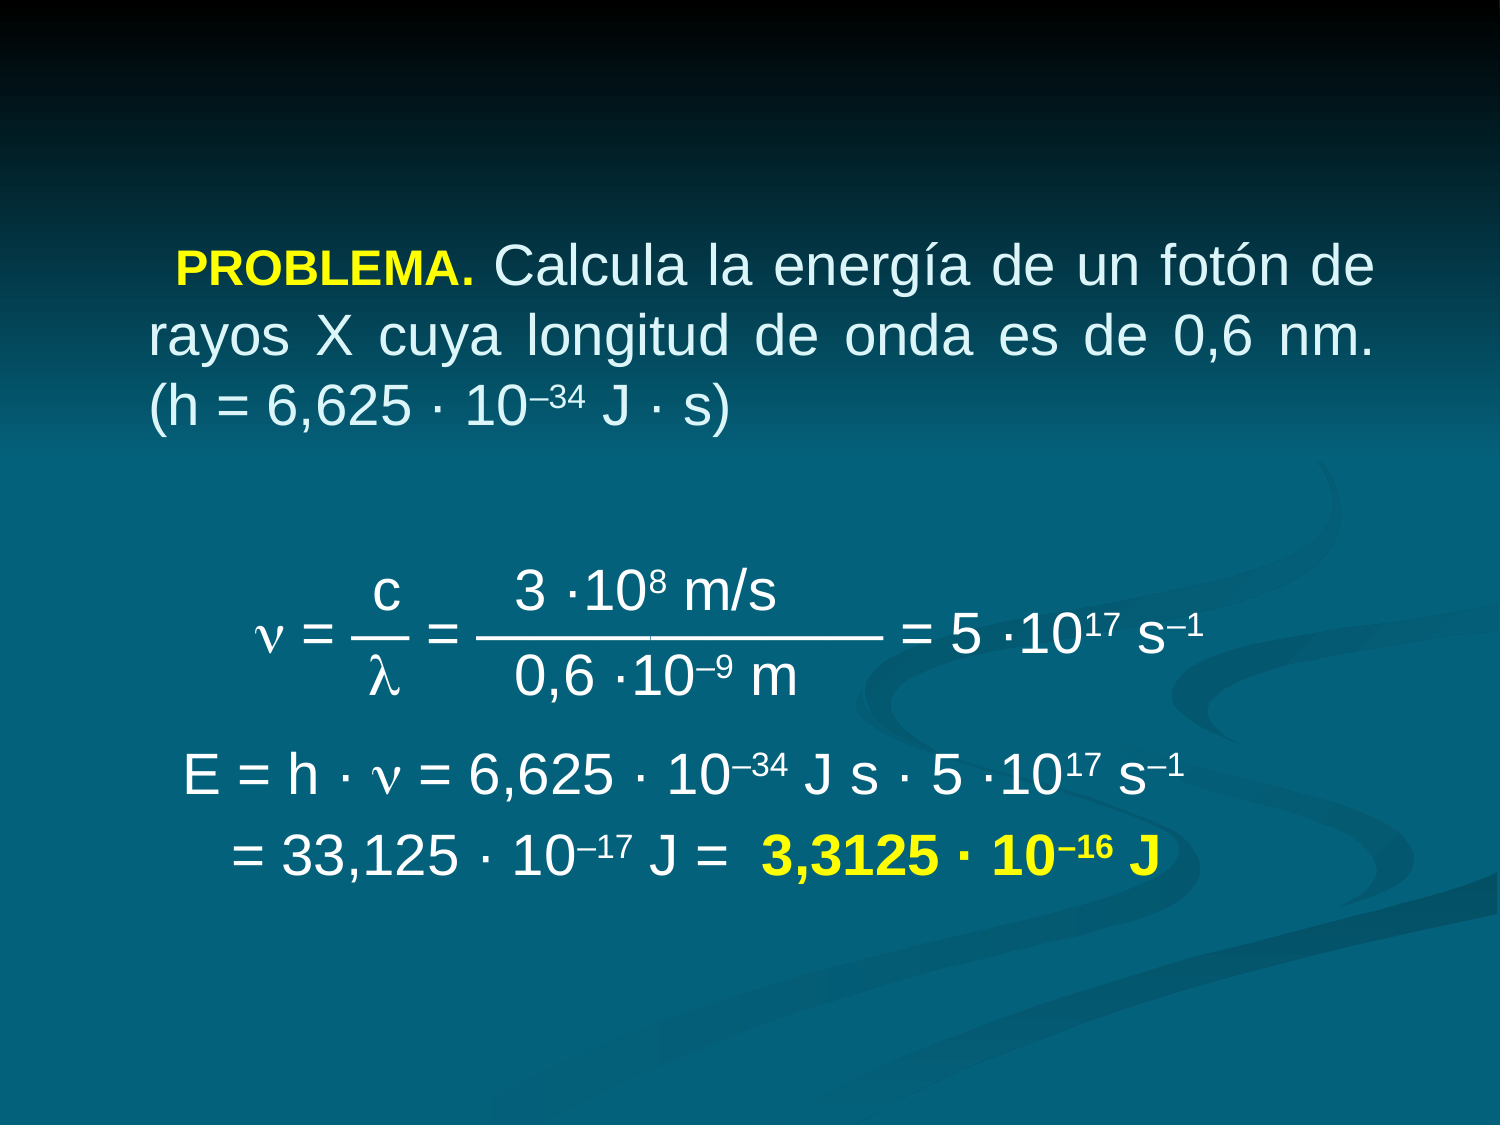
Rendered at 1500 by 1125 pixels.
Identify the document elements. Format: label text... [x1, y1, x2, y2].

text_box c 3 ·108 m/s  = — = ——————— = 5 ·1017 s–1  0,6 ·10–9 m E = h ·  = 6,625 · 10–34 J s · 5 ·1017 s–1 = 33,125 · 10–17 J = 3,3125 · 10–16 J [167, 564, 1500, 1125]
text_box PROBLEMA. Calcula la energía de un fotón de rayos X cuya longitud de onda es de 0,6 nm. (h = 6,625 · 10–34 J · s) [53, 219, 1393, 457]
